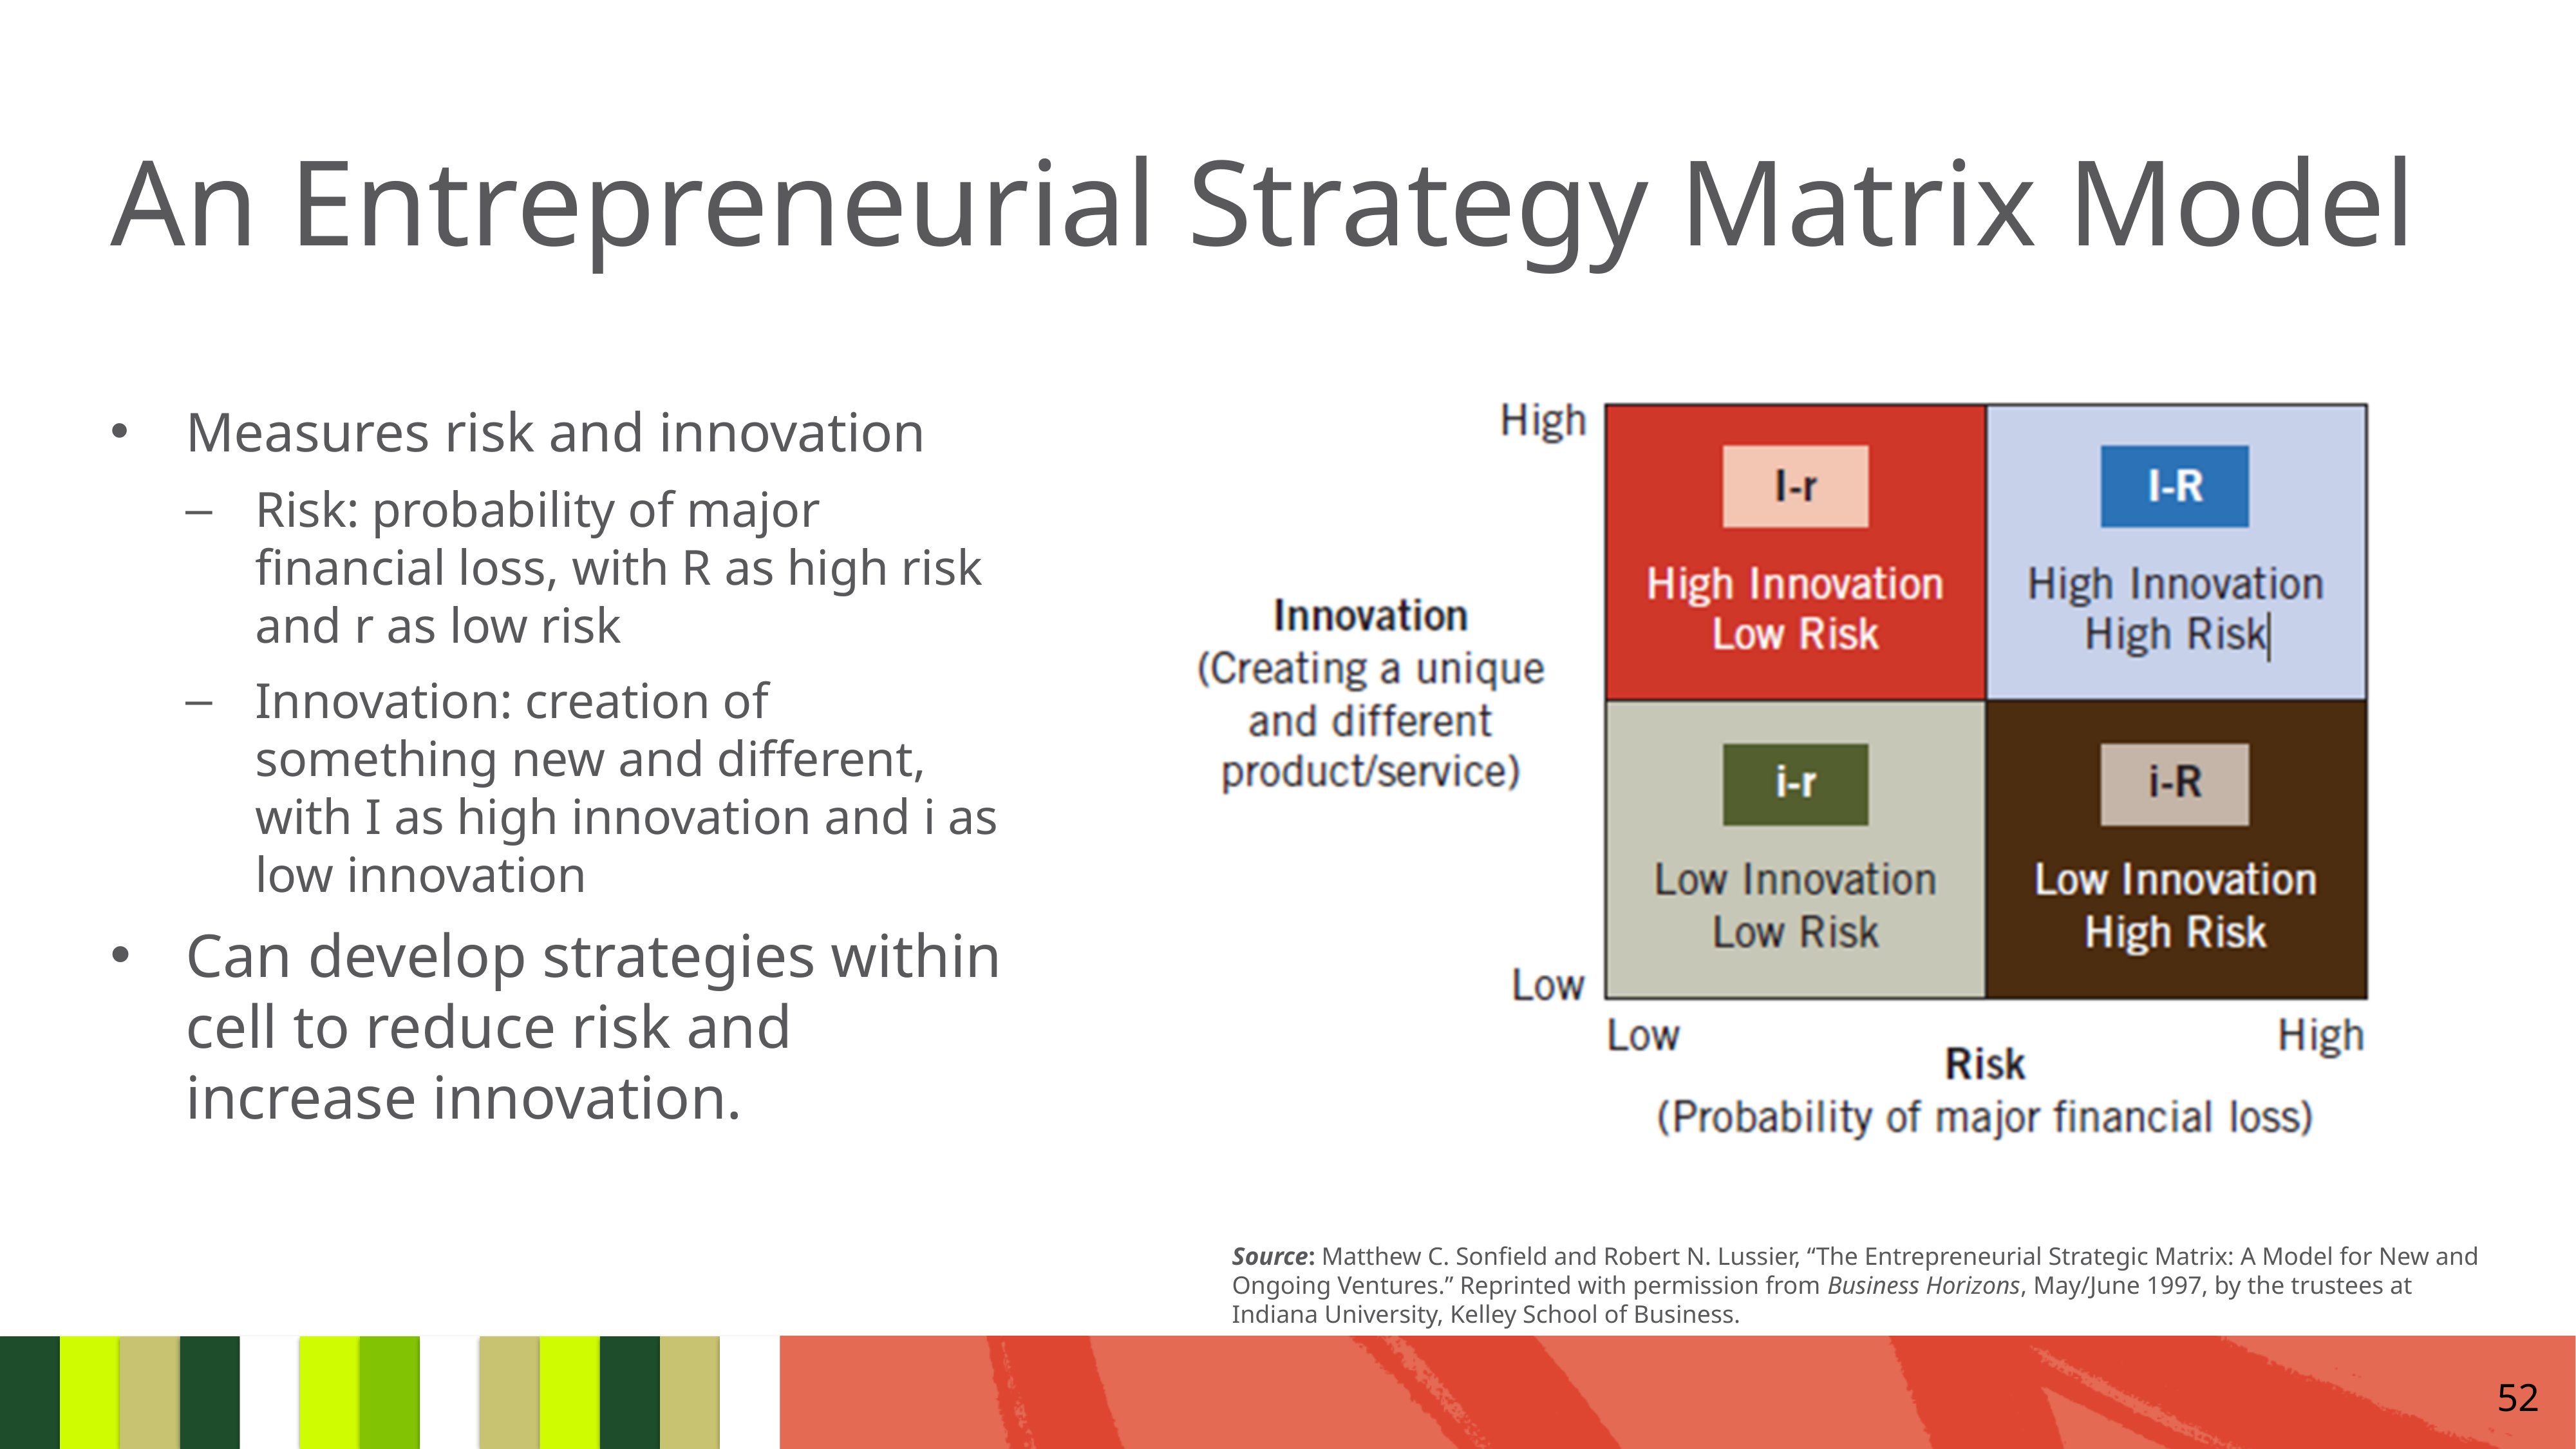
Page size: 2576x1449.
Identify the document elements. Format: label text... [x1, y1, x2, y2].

title An Entrepreneurial Strategy Matrix Model [100, 46, 2476, 352]
text_box Source: Matthew C. Sonfield and Robert N. Lussier, “The Entrepreneurial Strategic Matrix: A Model for New and Ongoing Ventures.” Reprinted with permission from Business Horizons, May/June 1997, by the trustees at Indiana University, Kelley School of Business. [1222, 1231, 2501, 1338]
slide_number 52 [2452, 1376, 2550, 1423]
picture [780, 1336, 2576, 1449]
picture [1161, 324, 2405, 1180]
list Measures risk and innovation Risk: probability of major financial loss, with R as high risk and r as low risk Innovation: creation of something new and different, with I as high innovation and i as low innovation Can develop strategies within cell to reduce risk and increase innovation. [100, 388, 1015, 1146]
